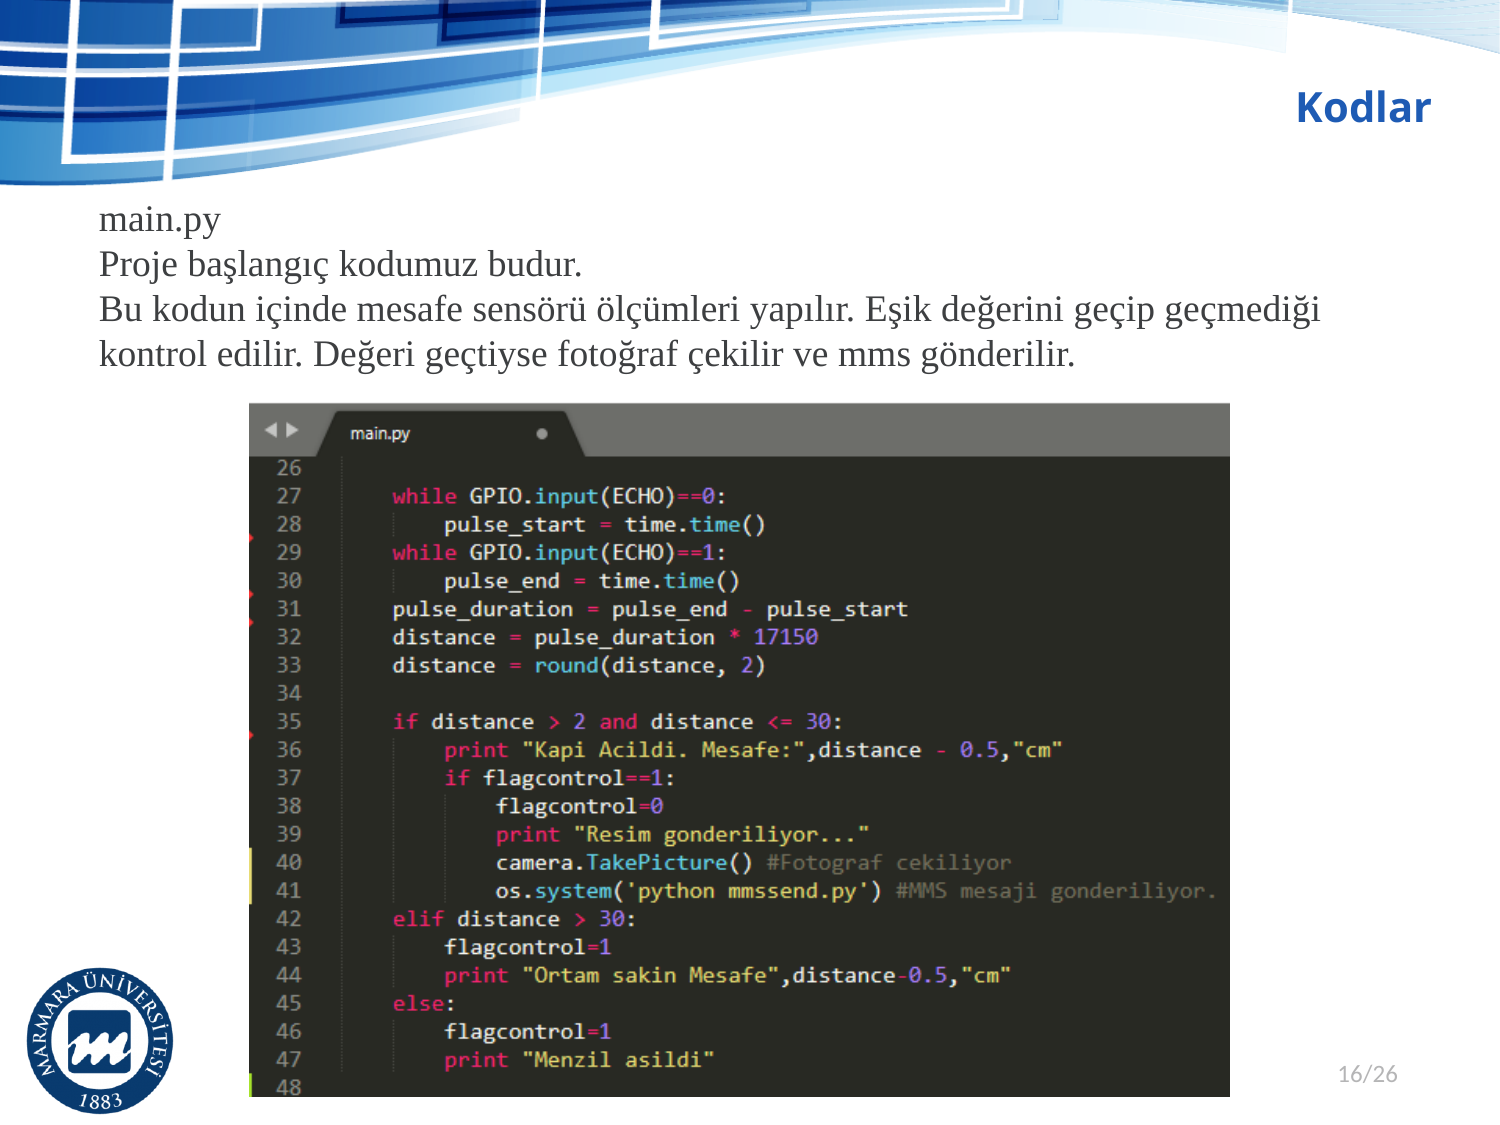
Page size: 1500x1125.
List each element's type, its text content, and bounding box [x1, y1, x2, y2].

picture [0, 0, 1500, 1115]
text_box Kodlar [440, 79, 1448, 195]
slide_number 16/26 [1060, 1042, 1399, 1103]
text_box main.py Proje başlangıç kodumuz budur. Bu kodun içinde mesafe sensörü ölçümleri yapılır. Eşik değerini geçip geçmediği kontrol edilir. Değeri geçtiyse fotoğraf çekilir ve mms gönderilir. [99, 191, 1420, 374]
